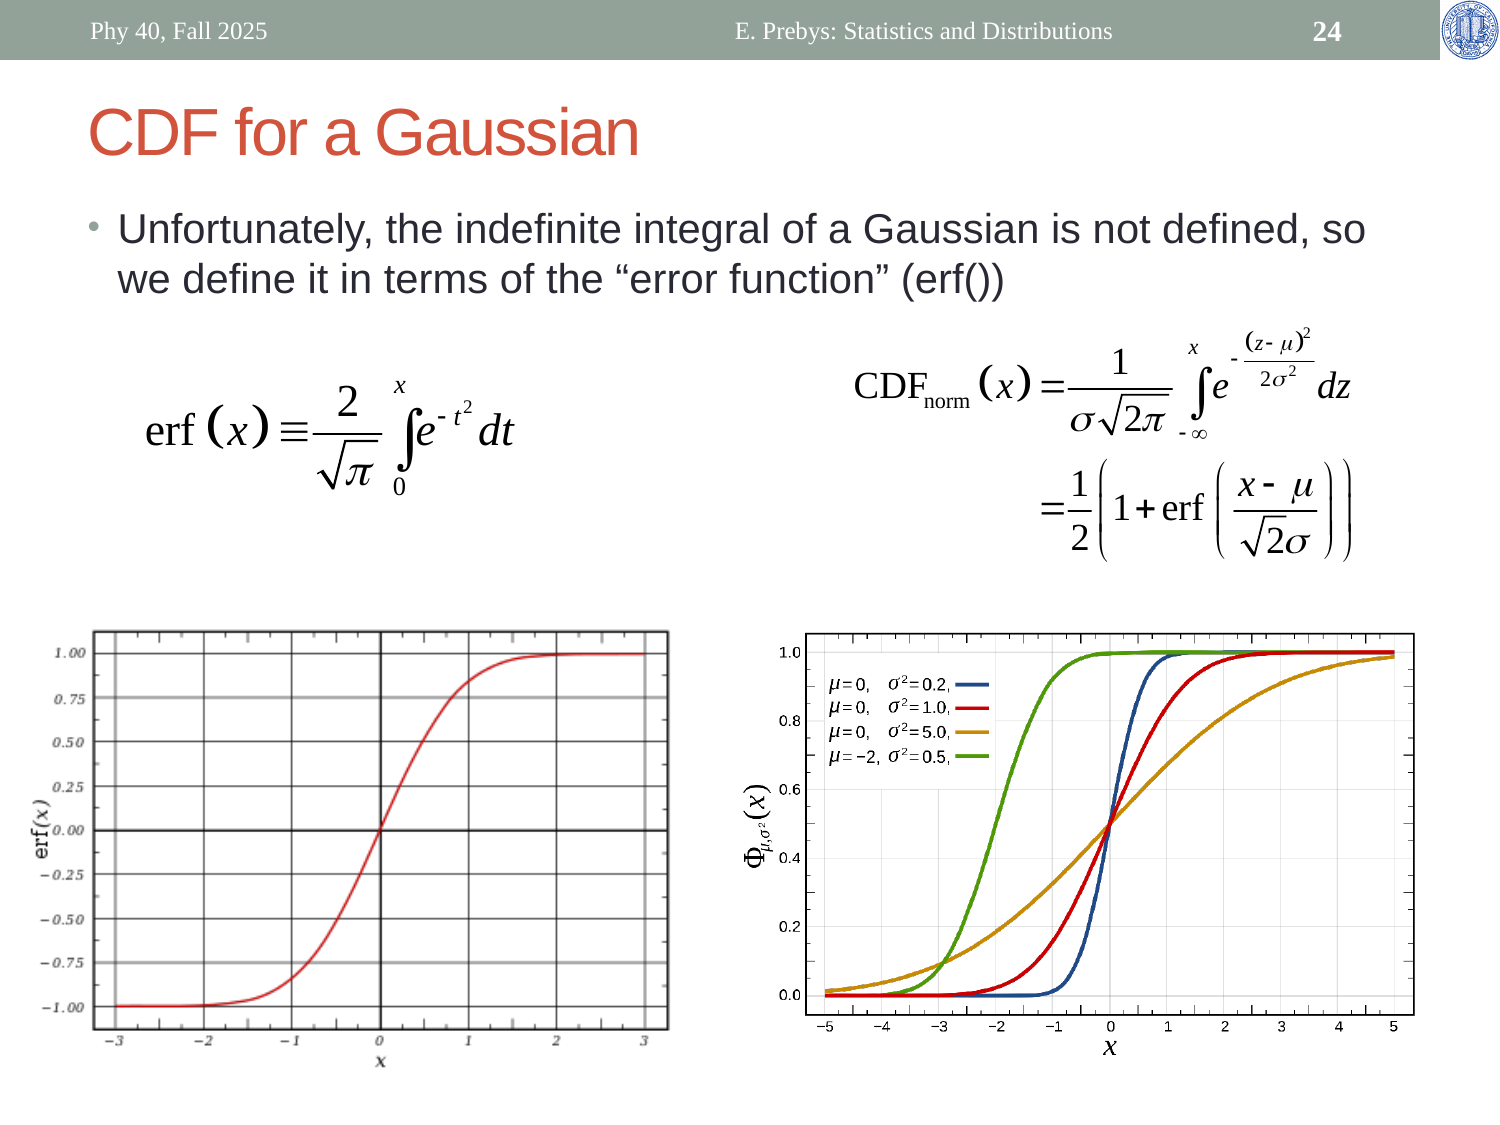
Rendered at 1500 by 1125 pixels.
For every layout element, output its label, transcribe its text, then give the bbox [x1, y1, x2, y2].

title CDF for a Gaussian [72, 77, 1423, 181]
picture [27, 609, 690, 1074]
picture [1440, 0, 1500, 61]
list Unfortunately, the indefinite integral of a Gaussian is not defined, so we define it in terms of the “error function” (erf()) [72, 193, 1423, 1087]
slide_number Phy 40, Fall 2025 [75, 3, 550, 57]
footer E. Prebys: Statistics and Distributions [562, 3, 1286, 57]
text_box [138, 365, 525, 507]
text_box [848, 319, 1364, 570]
slide_number 24 [1297, 3, 1425, 57]
picture [739, 623, 1423, 1062]
